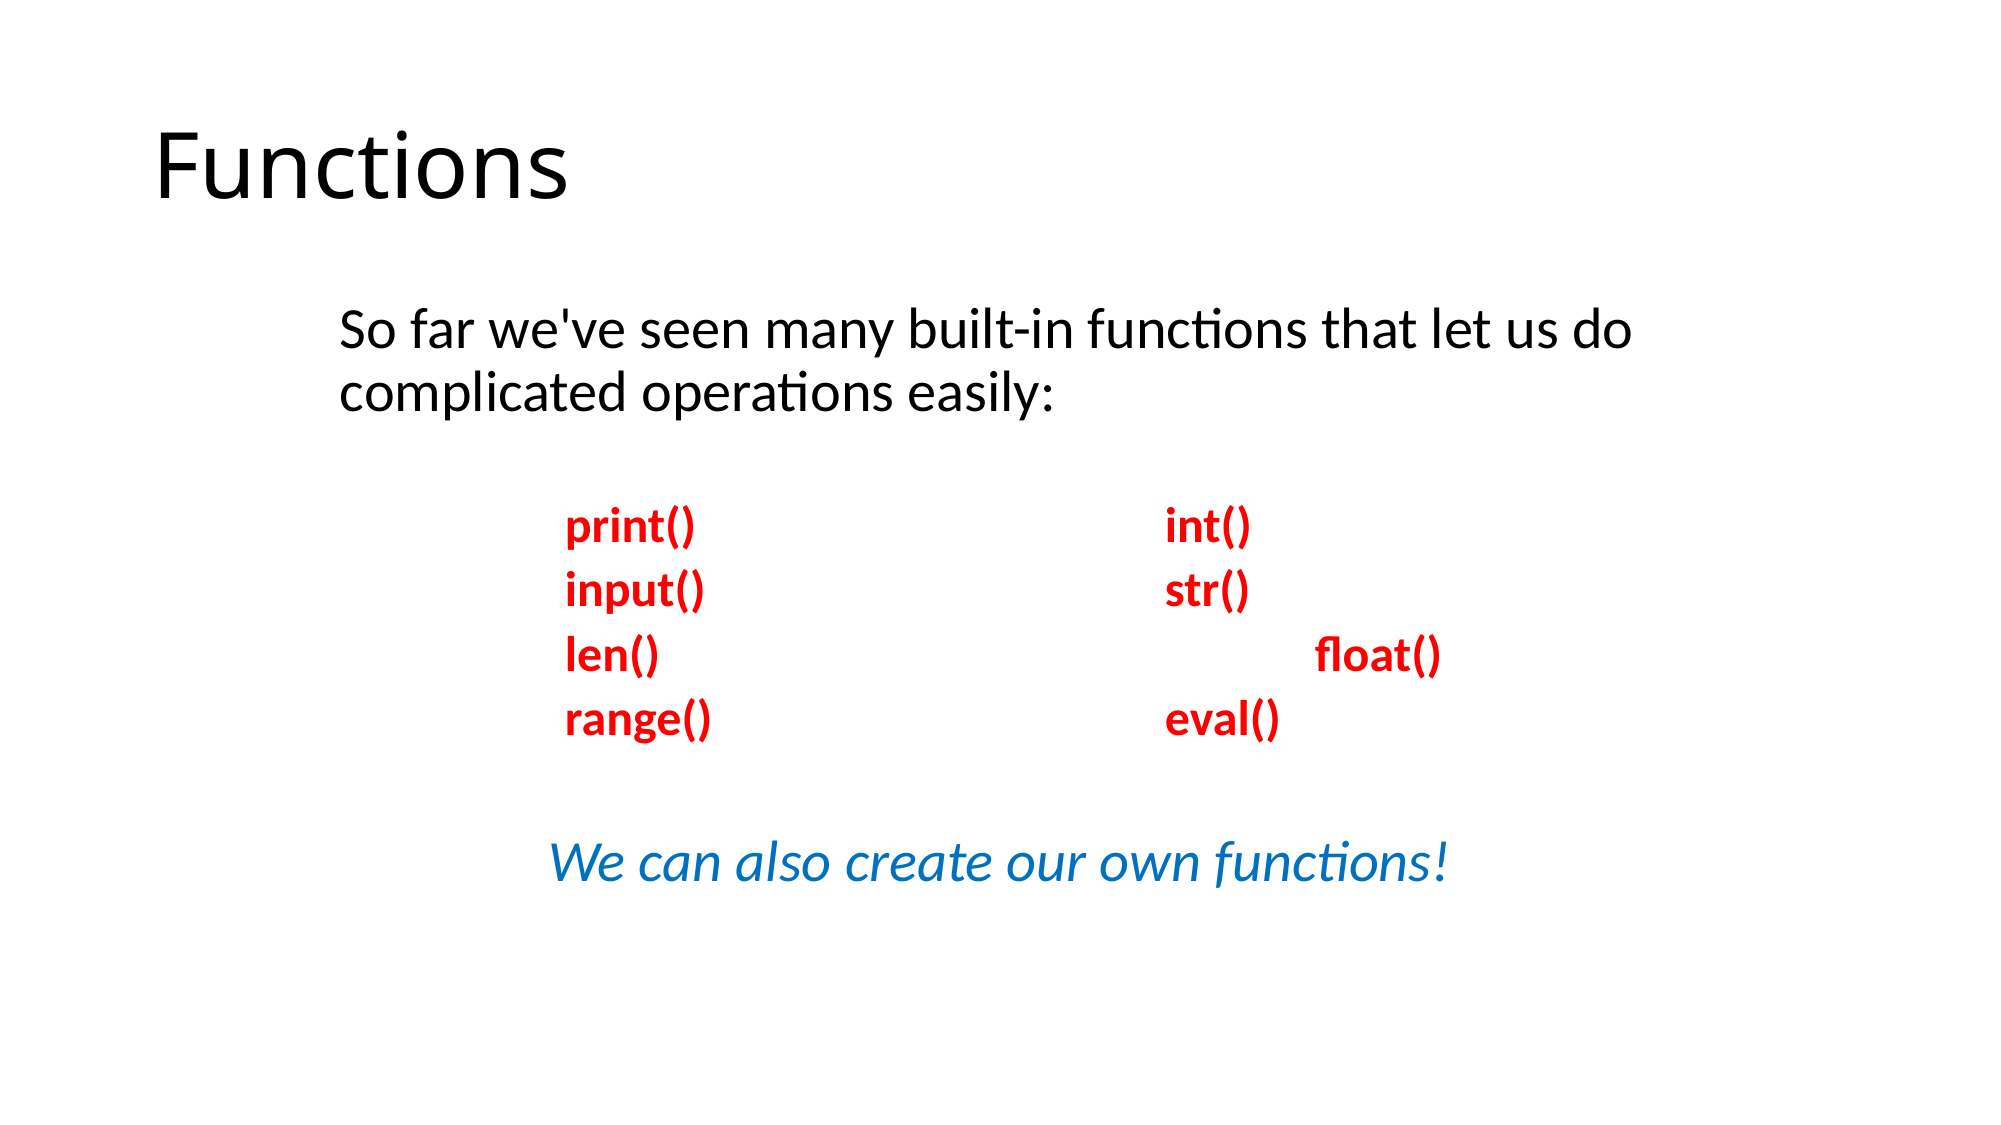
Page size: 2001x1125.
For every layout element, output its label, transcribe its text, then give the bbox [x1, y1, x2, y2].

list So far we've seen many built-in functions that let us do complicated operations easily: print() int() input() str() len() float() range() eval() We can also create our own functions! [324, 291, 1675, 1069]
title Functions [137, 59, 1863, 278]
